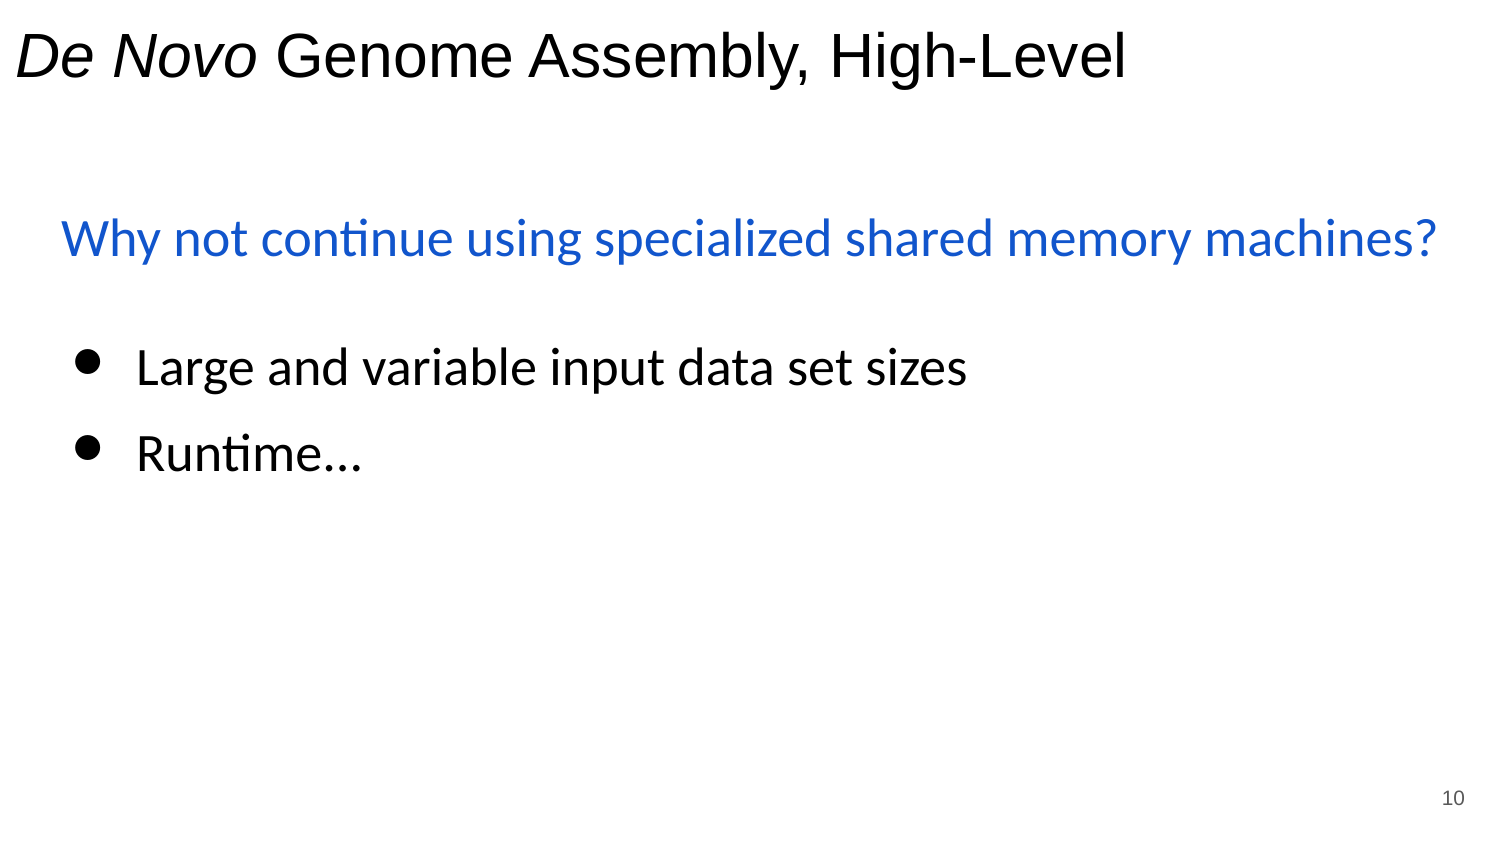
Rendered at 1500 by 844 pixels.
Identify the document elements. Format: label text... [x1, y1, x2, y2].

text_box Why not continue using specialized shared memory machines? Large and variable input data set sizes Runtime... [46, 186, 1460, 566]
slide_number ‹#› [1389, 764, 1480, 830]
title De Novo Genome Assembly, High-Level [0, 0, 1500, 109]
